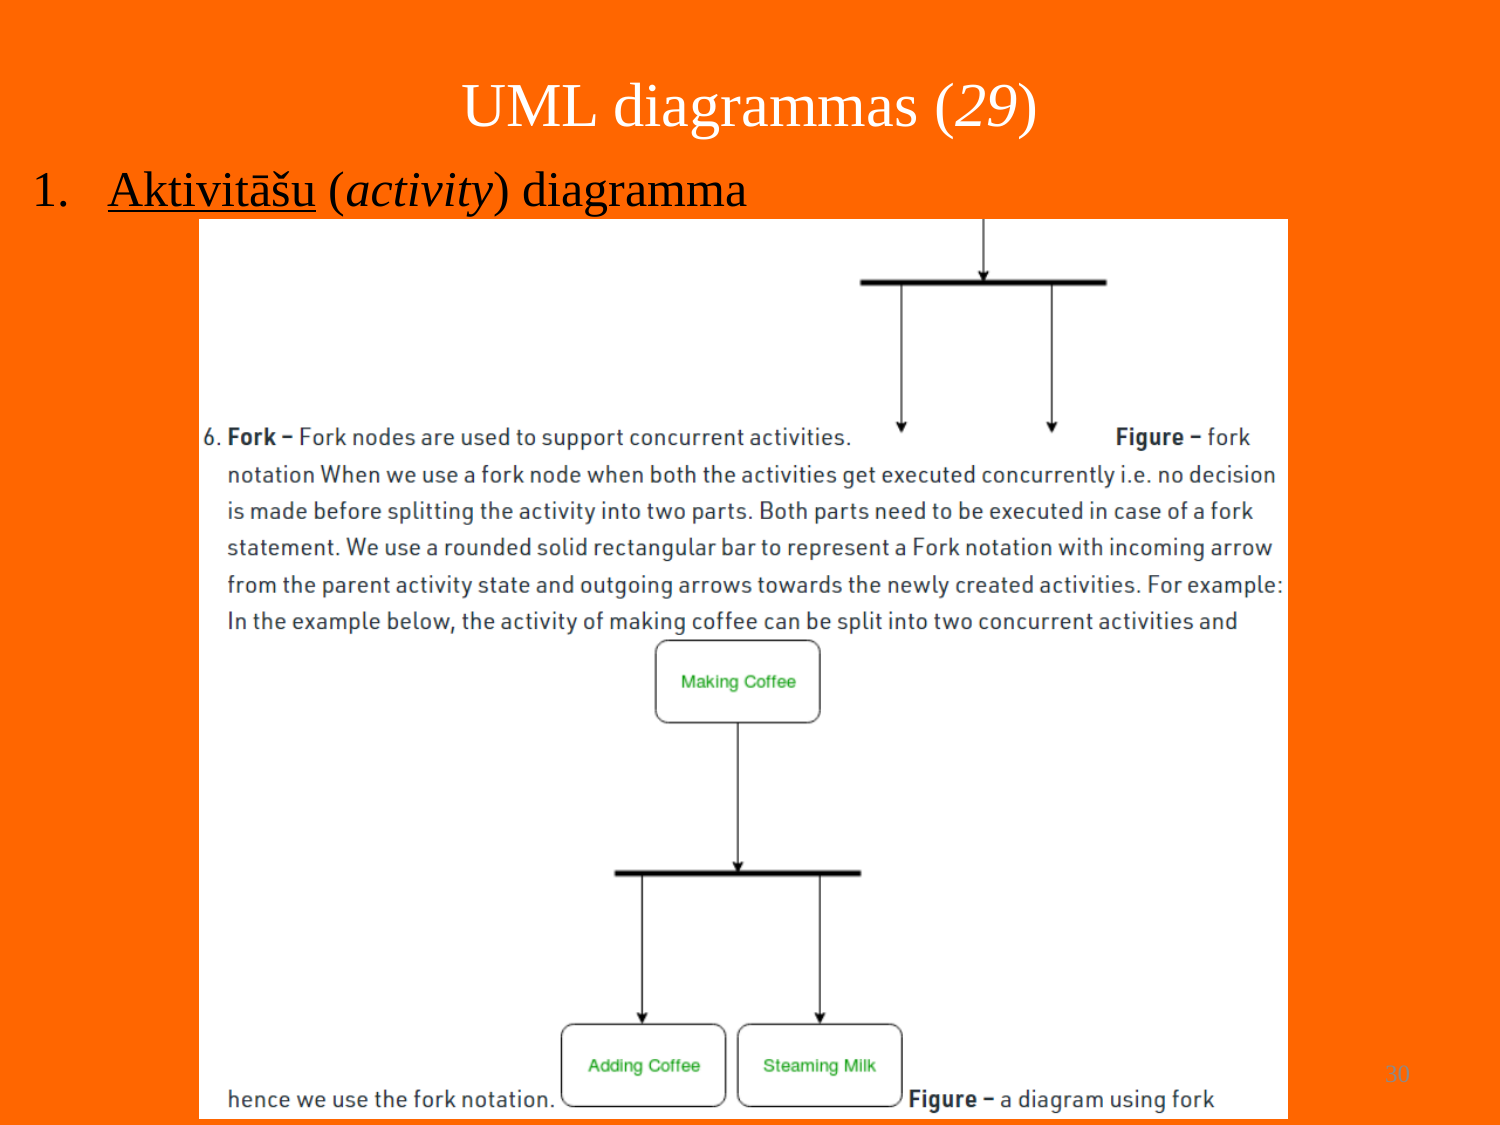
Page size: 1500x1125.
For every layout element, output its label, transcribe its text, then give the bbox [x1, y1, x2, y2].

list Aktivitāšu (activity) diagramma [17, 149, 1483, 1106]
title UML diagrammas (29) [75, 7, 1425, 149]
slide_number 30 [1291, 1042, 1425, 1103]
picture [199, 219, 1288, 1119]
